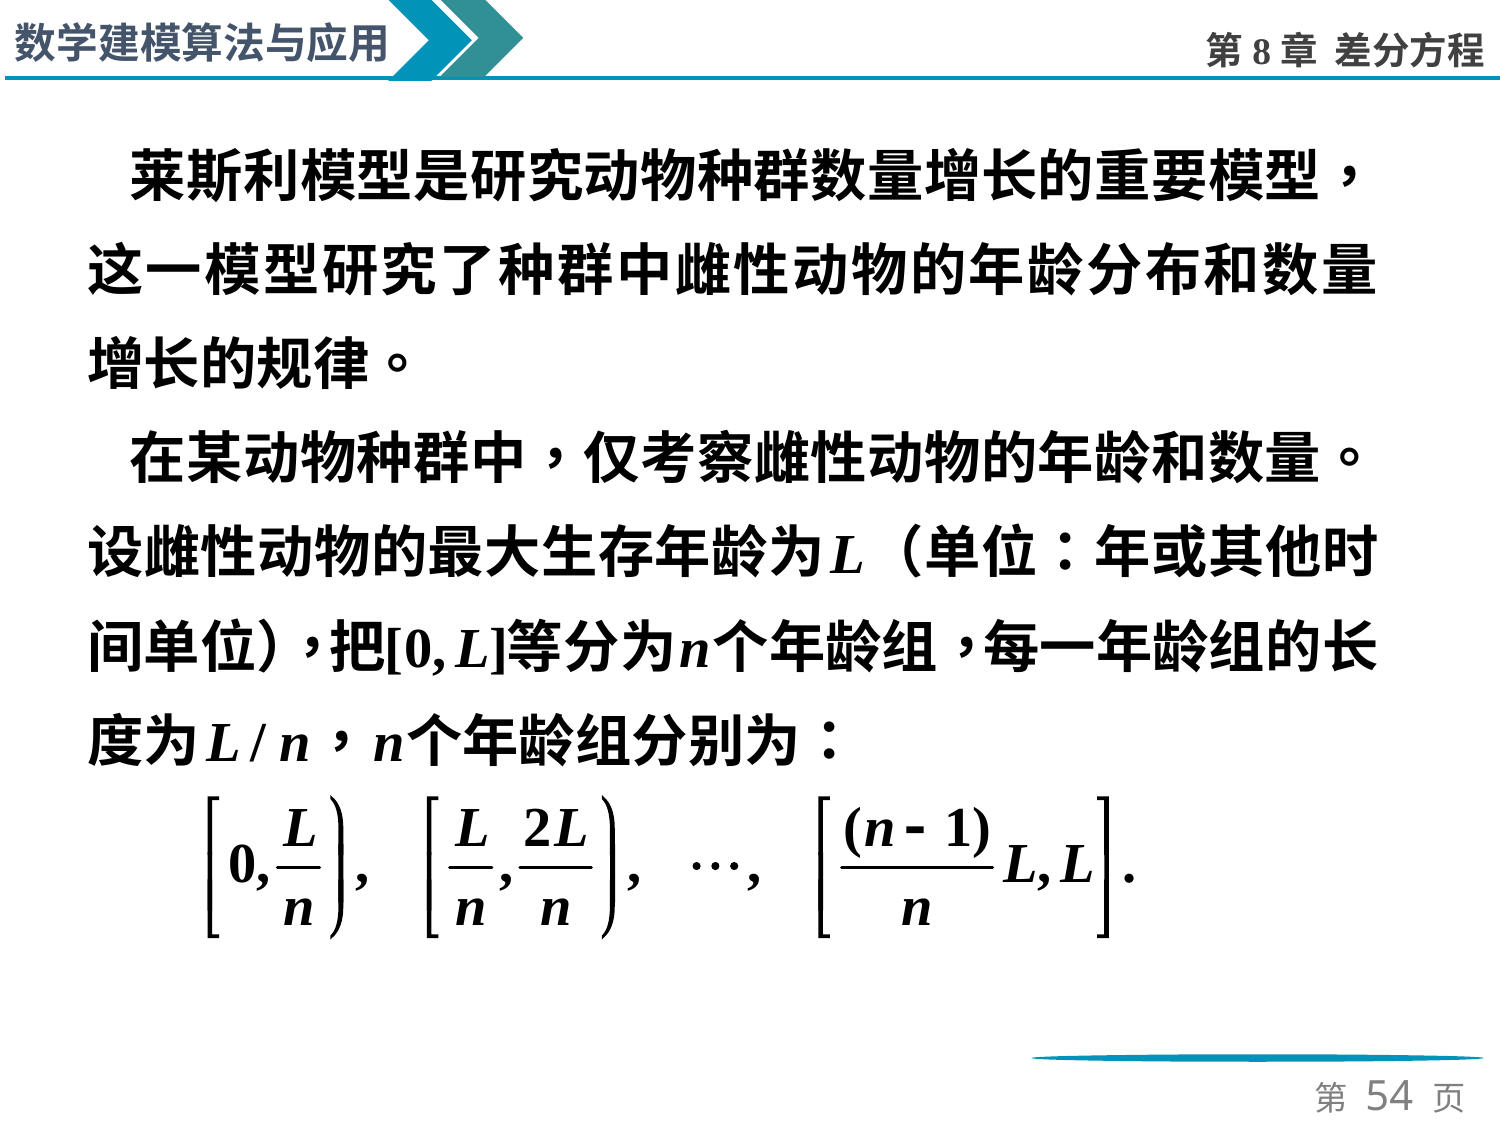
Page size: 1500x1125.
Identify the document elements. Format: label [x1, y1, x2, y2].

text_box [87, 131, 1377, 988]
